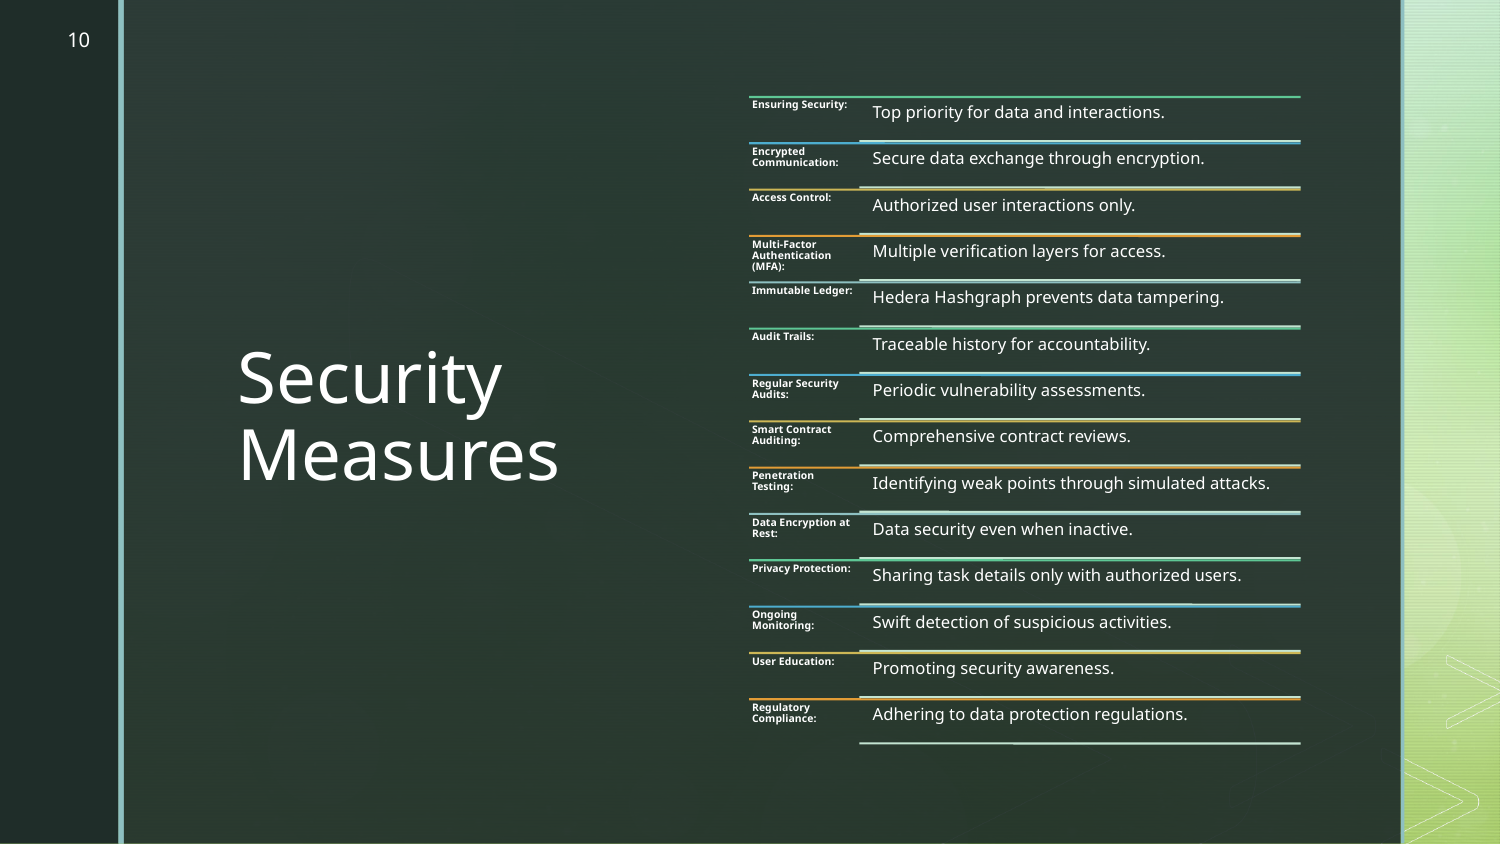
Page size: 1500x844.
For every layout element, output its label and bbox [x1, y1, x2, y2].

picture [0, 0, 1500, 844]
text_box [749, 96, 1301, 746]
